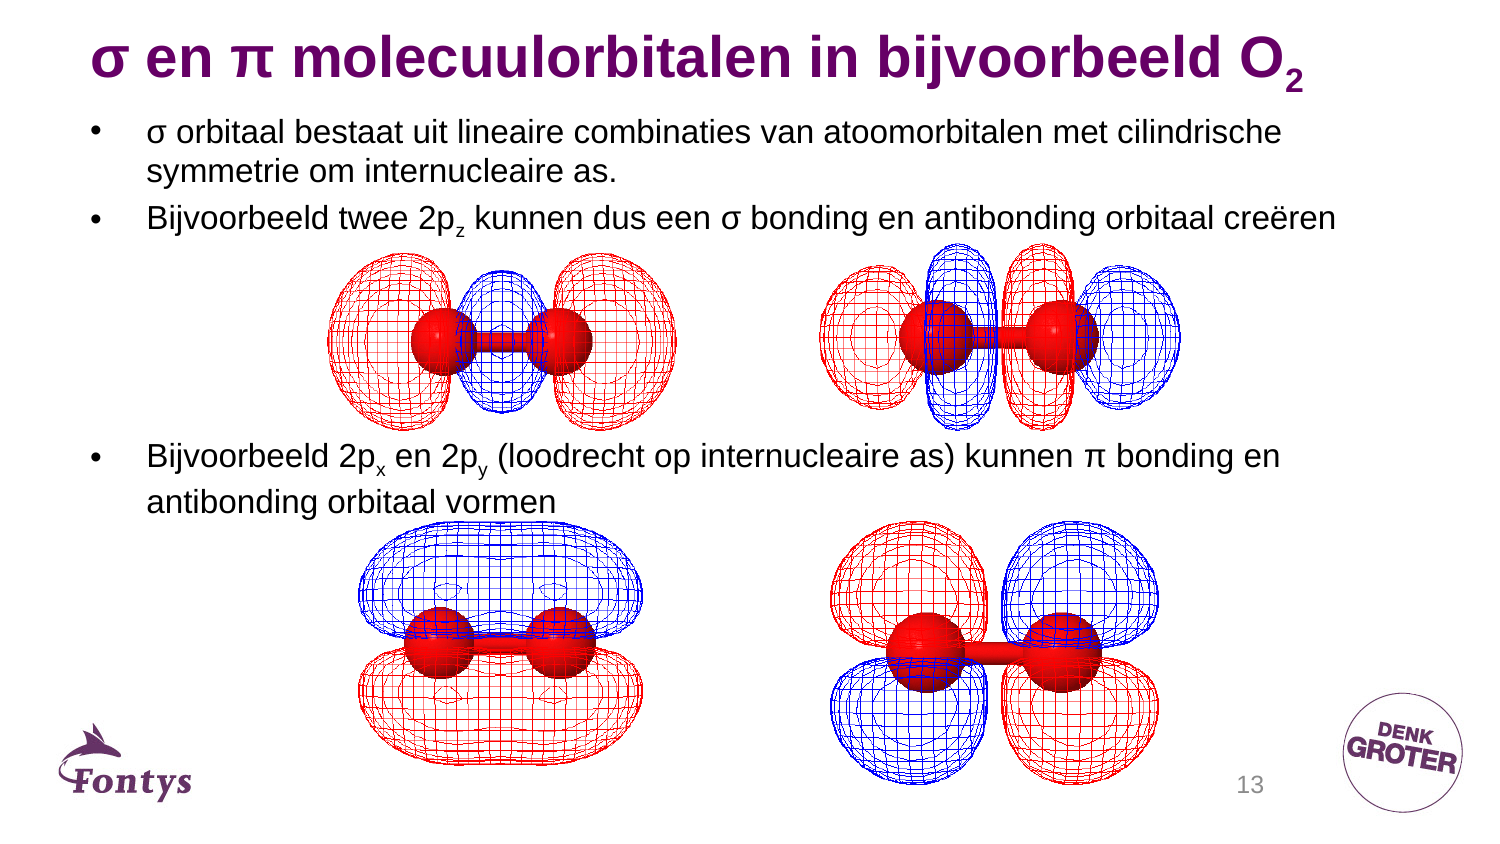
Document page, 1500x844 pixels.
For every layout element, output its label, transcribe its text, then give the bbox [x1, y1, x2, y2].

text_box 13 [0, 745, 119, 806]
picture [0, 0, 1499, 844]
picture [319, 246, 681, 435]
picture [804, 238, 1187, 435]
slide_number 13 [1143, 761, 1280, 807]
list σ orbitaal bestaat uit lineaire combinaties van atoomorbitalen met cilindrische symmetrie om internucleaire as. Bijvoorbeeld twee 2pz kunnen dus een σ bonding en antibonding orbitaal creëren Bijvoorbeeld 2px en 2py (loodrecht op internucleaire as) kunnen π bonding en antibonding orbitaal vormen [75, 102, 1425, 669]
title σ en π molecuulorbitalen in bijvoorbeeld O2 [75, 0, 1425, 102]
